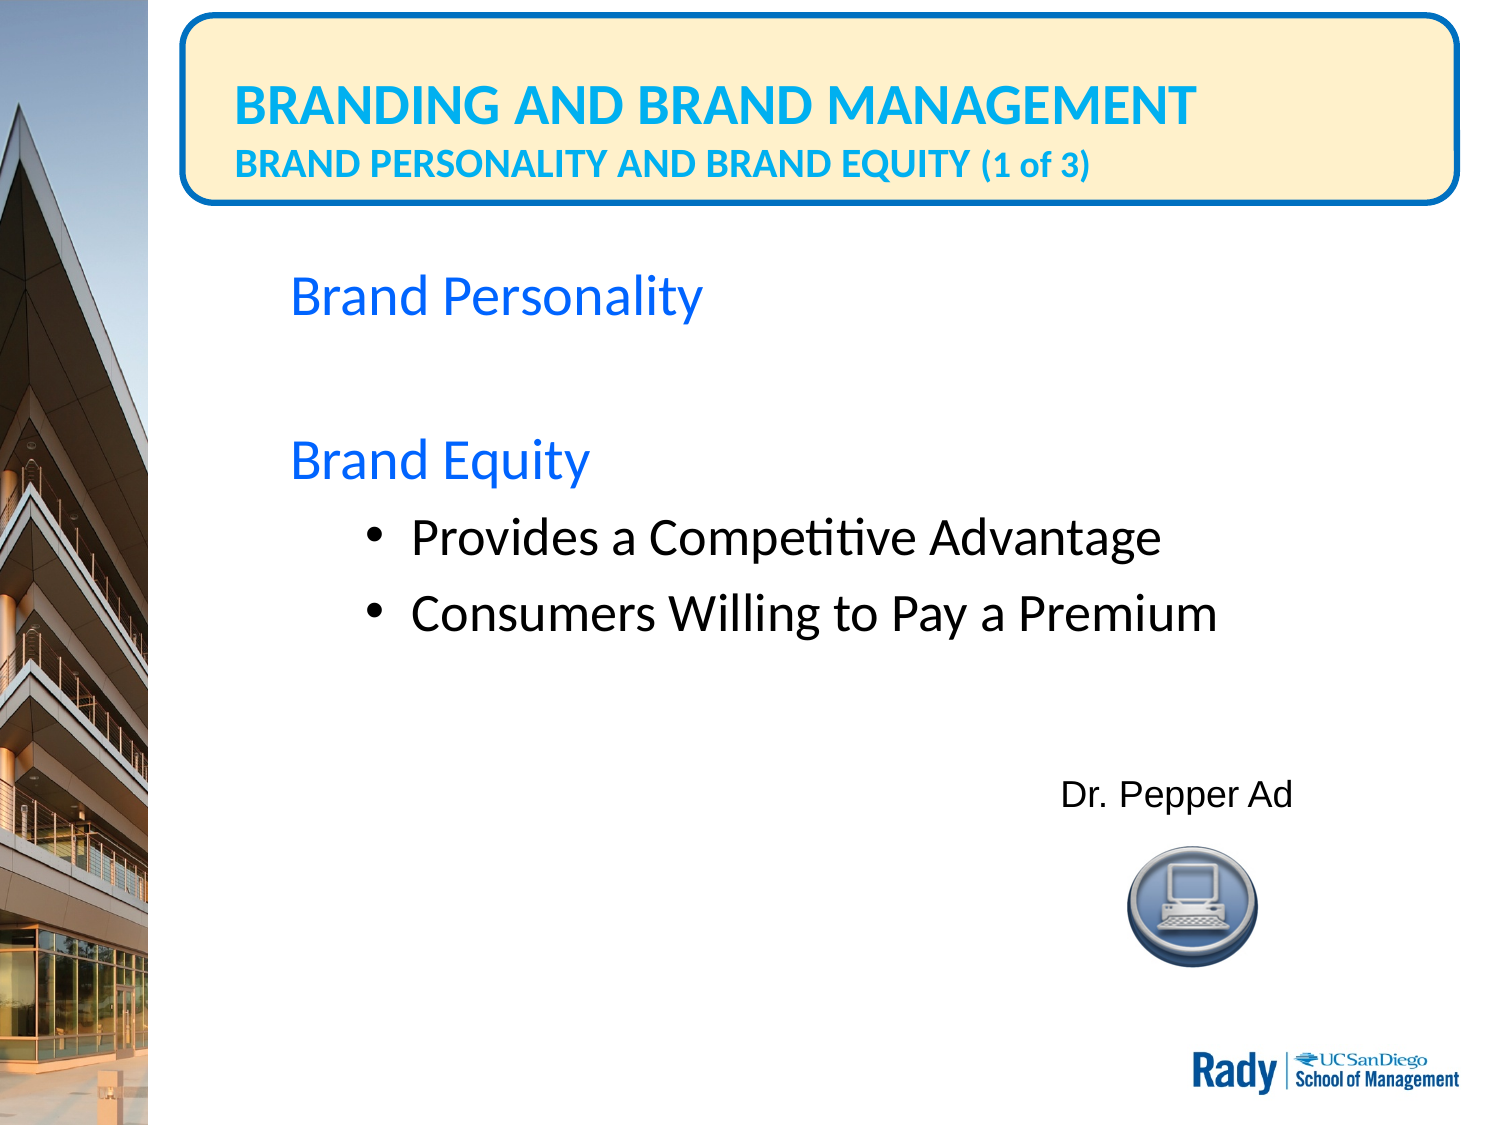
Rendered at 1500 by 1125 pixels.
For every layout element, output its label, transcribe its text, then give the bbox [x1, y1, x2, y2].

picture [0, 0, 148, 1125]
list Brand Personality Brand Equity Provides a Competitive Advantage Consumers Willing to Pay a Premium [274, 249, 1426, 615]
picture [1187, 1044, 1463, 1101]
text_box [1037, 762, 1317, 969]
text_box [182, 15, 1457, 203]
title BRANDING AND BRAND MANAGEMENT BRAND PERSONALITY AND BRAND EQUITY (1 of 3) [219, 32, 1420, 221]
